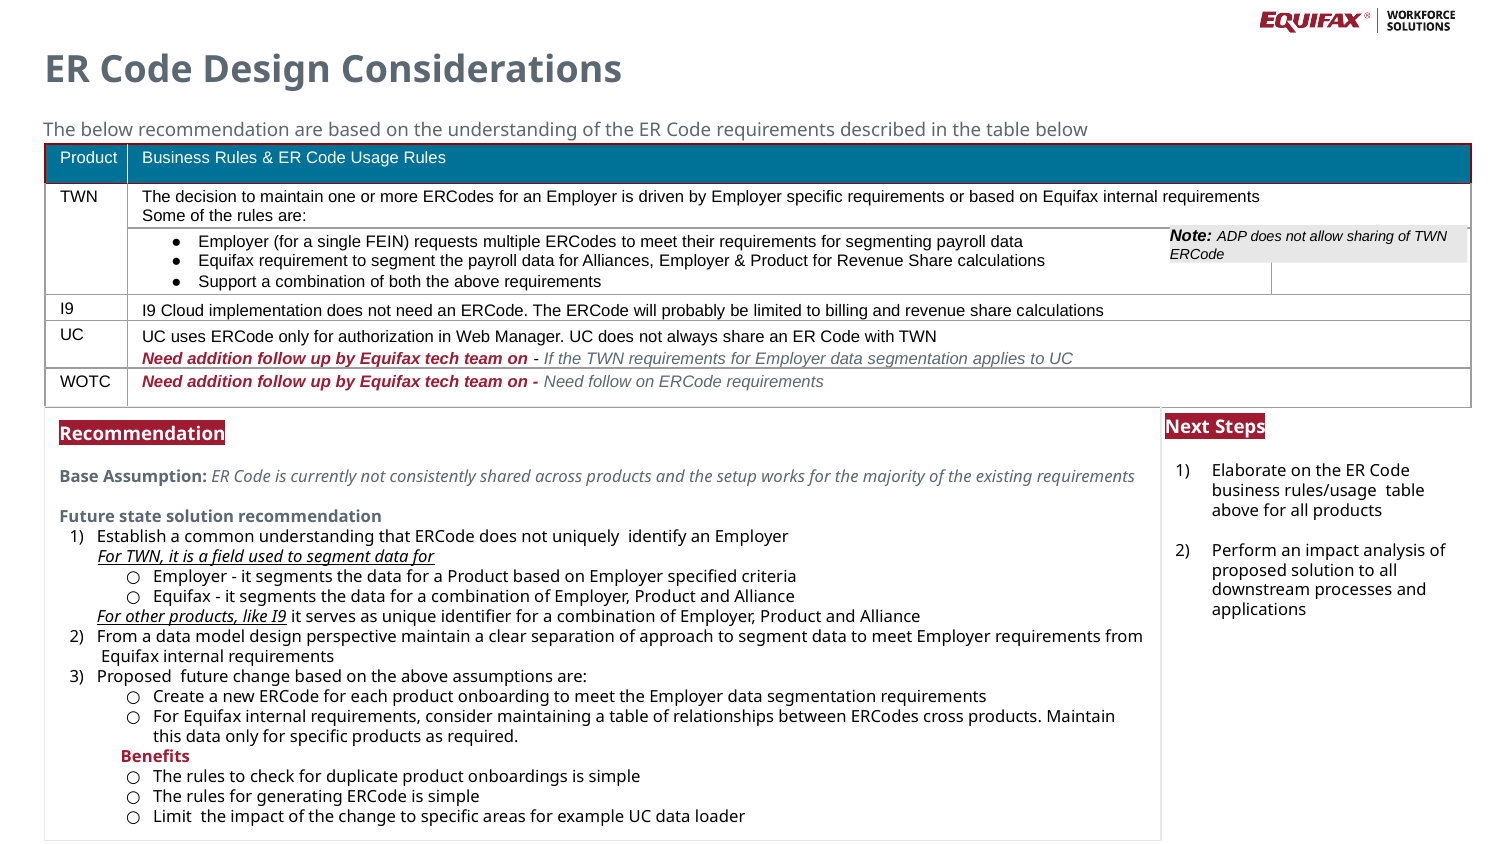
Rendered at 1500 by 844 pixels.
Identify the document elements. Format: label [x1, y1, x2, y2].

picture [1259, 8, 1456, 33]
text_box [44, 399, 1482, 841]
table_header [128, 145, 1470, 183]
table_cell [128, 184, 1470, 227]
table_header [46, 152, 127, 183]
table_cell [46, 295, 127, 320]
table_cell [128, 369, 1470, 406]
table_cell [1272, 229, 1470, 294]
table_cell [46, 184, 127, 294]
table_cell [46, 321, 127, 367]
table_cell [128, 295, 1470, 320]
table_cell [128, 321, 1470, 367]
table_cell [46, 369, 127, 406]
title [44, 44, 1443, 139]
text_box [1169, 225, 1468, 263]
table_cell [128, 229, 1271, 294]
text_box [28, 106, 1426, 152]
